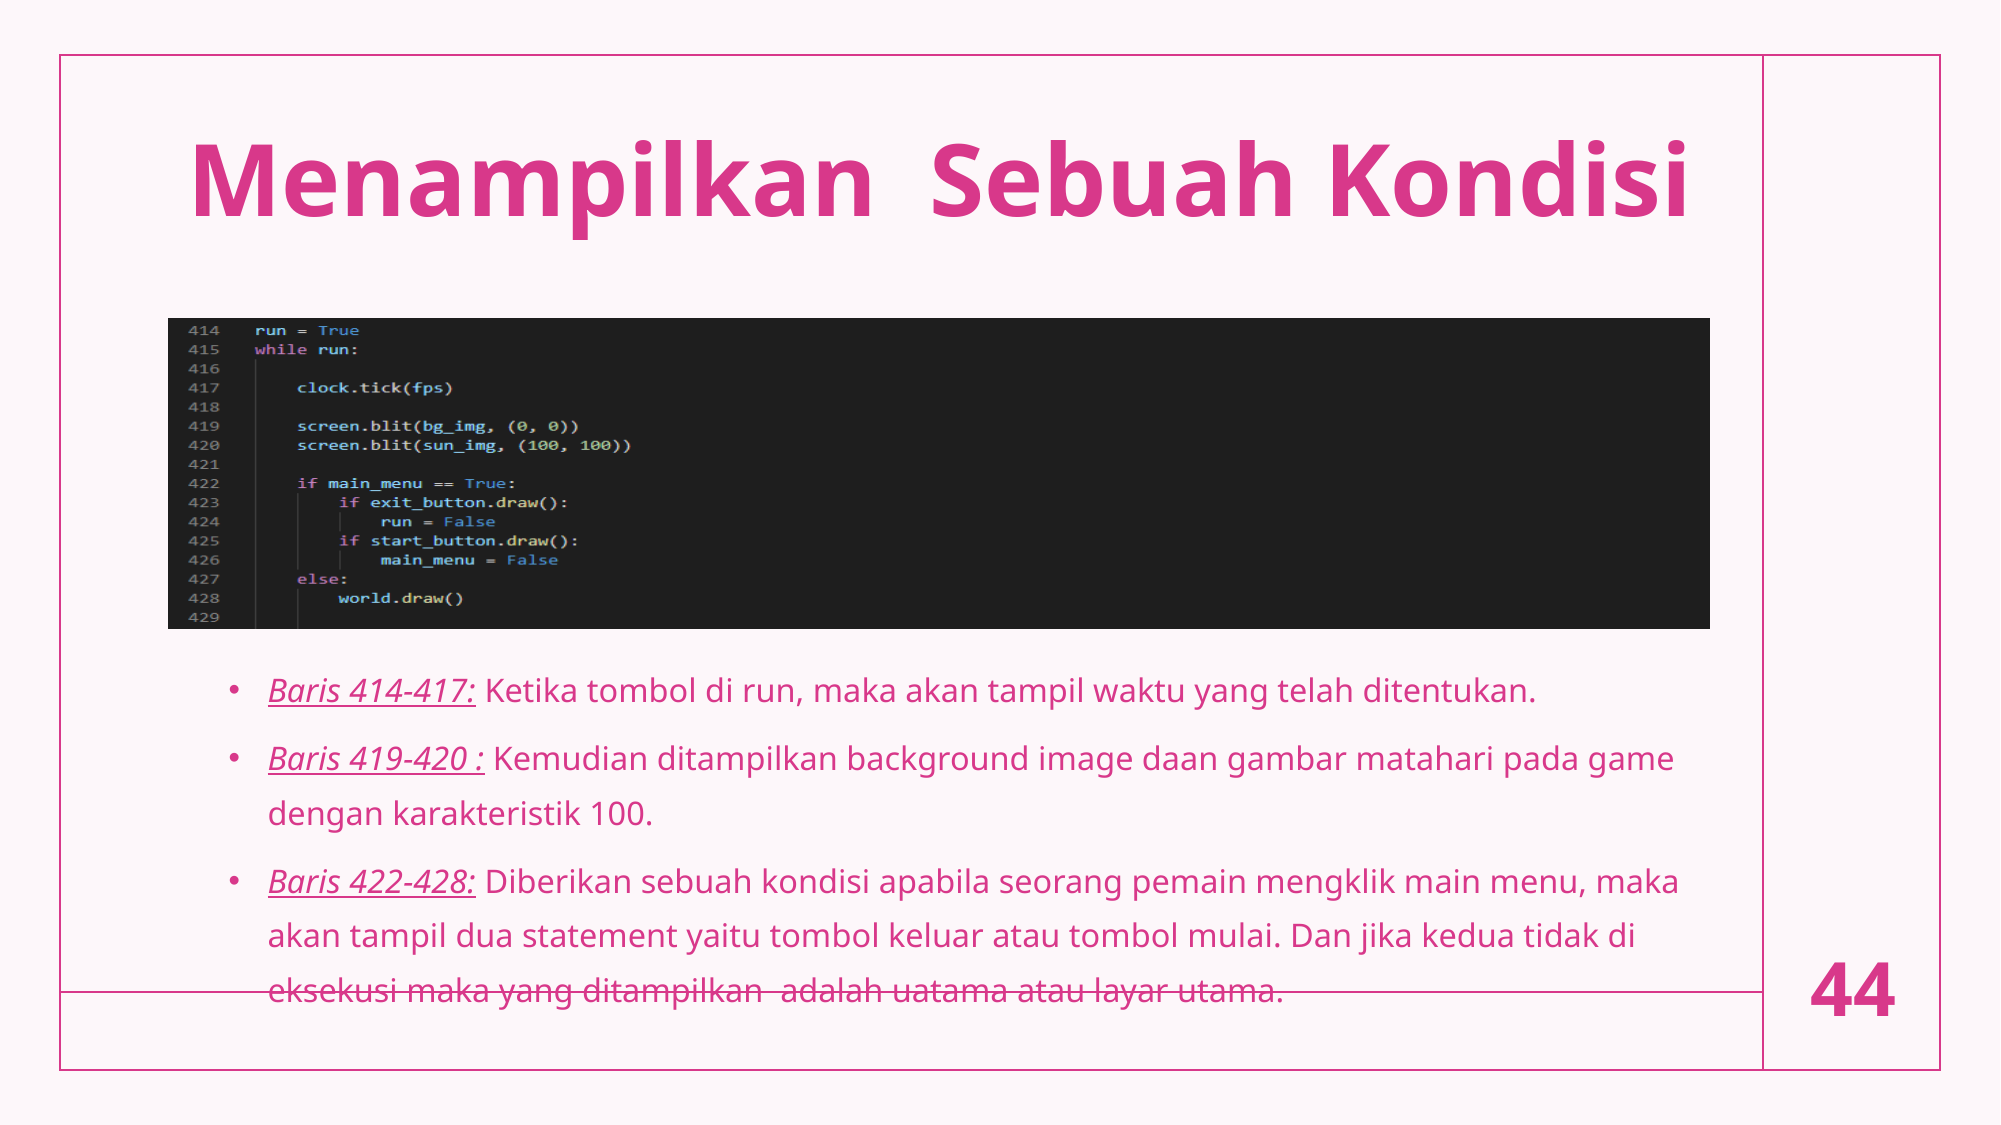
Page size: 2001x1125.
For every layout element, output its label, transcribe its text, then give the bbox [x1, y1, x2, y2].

list Baris 414-417: Ketika tombol di run, maka akan tampil waktu yang telah ditentukan. Baris 419-420 : Kemudian ditampilkan background image daan gambar matahari pada game dengan karakteristik 100. Baris 422-428: Diberikan sebuah kondisi apabila seorang pemain mengklik main menu, maka akan tampil dua statement yaitu tombol keluar atau tombol mulai. Dan jika kedua tidak di eksekusi maka yang ditampilkan adalah uatama atau layar utama. [174, 646, 1719, 1026]
slide_number 44 [1775, 930, 1932, 1055]
title Menampilkan Sebuah Kondisi [172, 68, 1709, 246]
picture [168, 318, 1710, 630]
